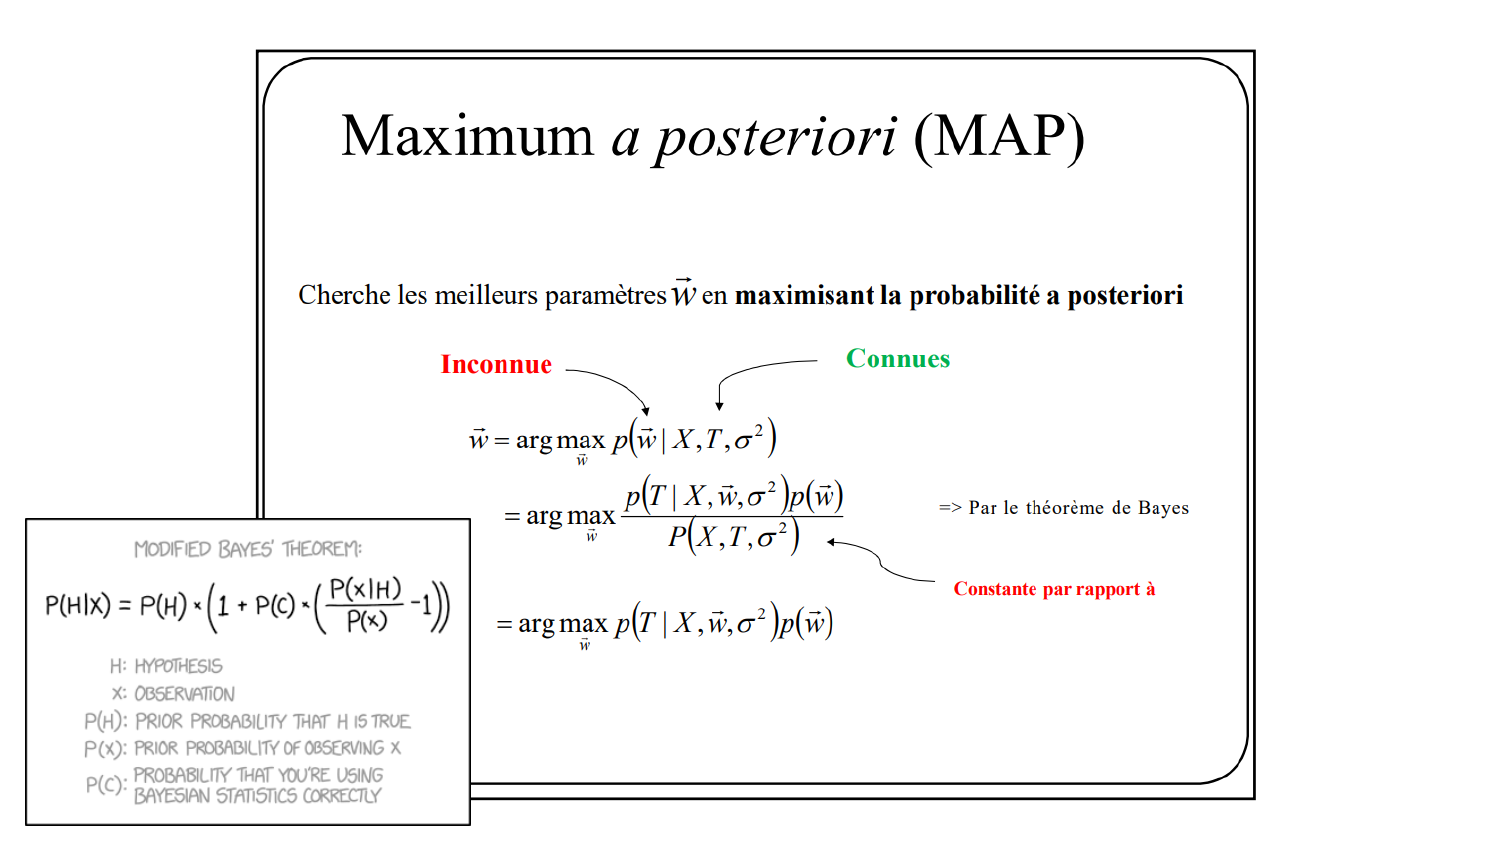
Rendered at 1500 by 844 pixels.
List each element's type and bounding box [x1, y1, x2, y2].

picture [25, 24, 1279, 826]
